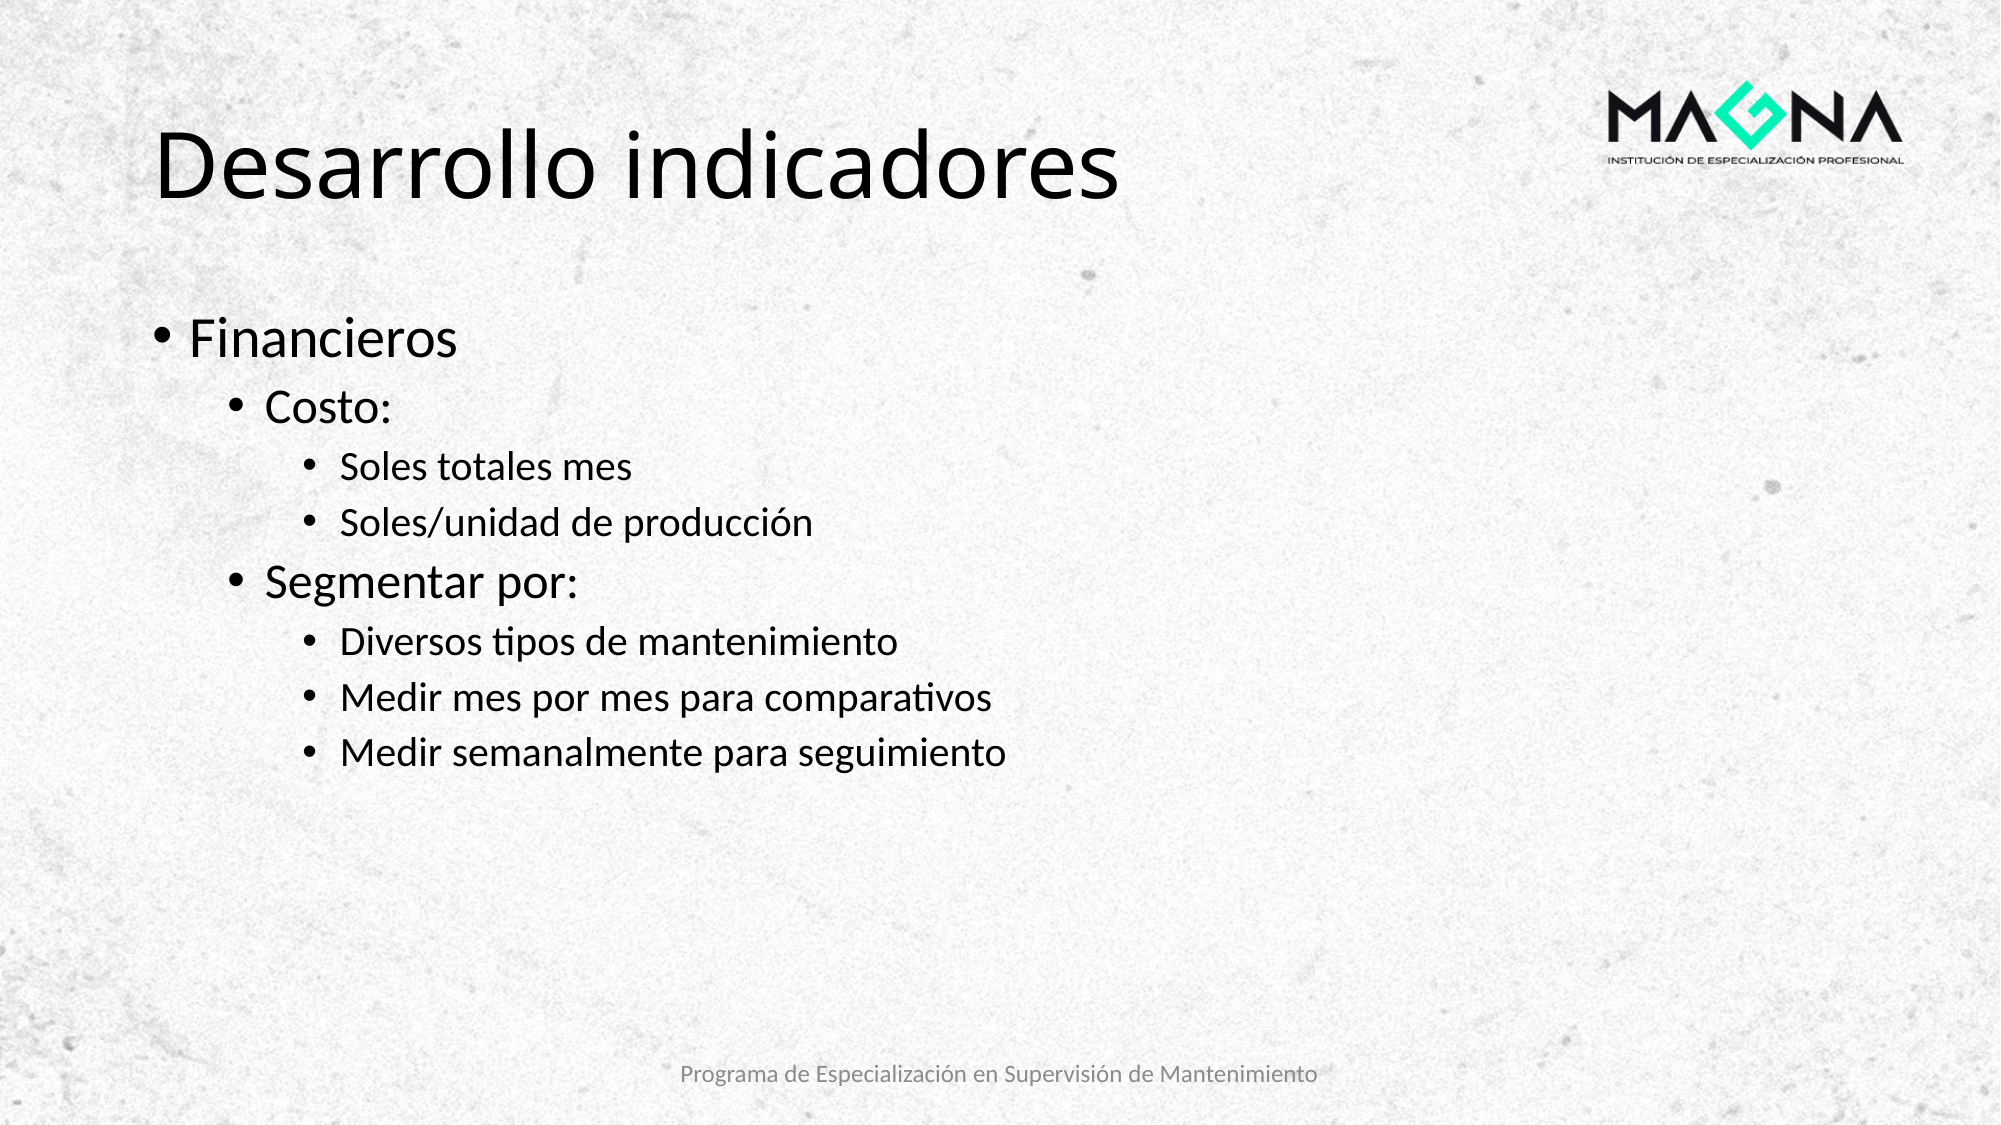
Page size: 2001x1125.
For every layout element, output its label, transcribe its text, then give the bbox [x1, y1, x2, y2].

picture [0, 0, 2001, 1125]
title Desarrollo indicadores [137, 59, 1863, 278]
list Financieros Costo: Soles totales mes Soles/unidad de producción Segmentar por: Diversos tipos de mantenimiento Medir mes por mes para comparativos Medir semanalmente para seguimiento [137, 299, 1863, 1014]
